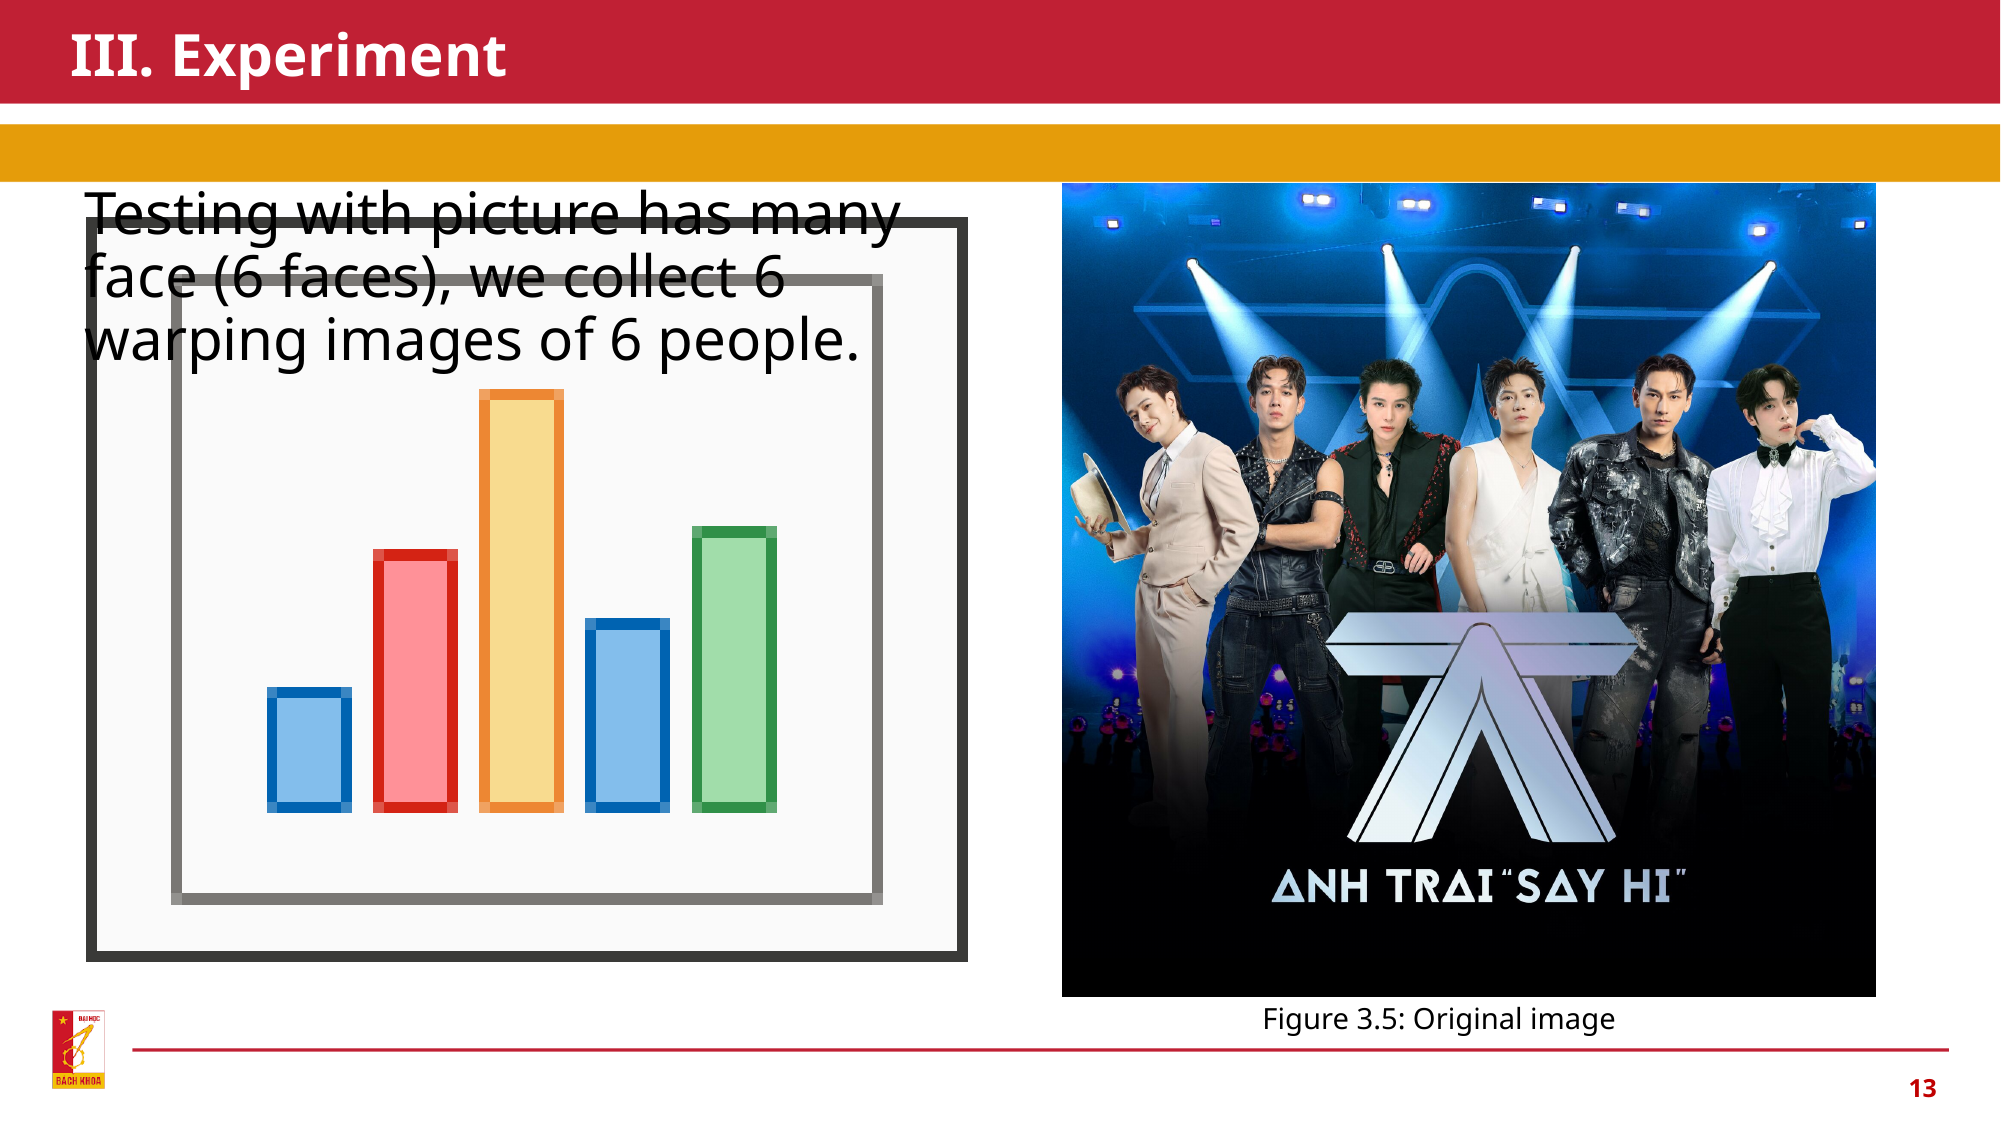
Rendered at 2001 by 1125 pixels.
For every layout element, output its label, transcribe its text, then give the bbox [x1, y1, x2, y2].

text_box Figure 3.5: Original image [1247, 1005, 1740, 1051]
picture [0, 0, 2001, 1125]
slide_number ‹#› [1502, 1065, 1953, 1125]
text_box Testing with picture has many face (6 faces), we collect 6 warping images of 6 people. [55, 183, 1000, 997]
title III. Experiment [55, 18, 1945, 91]
